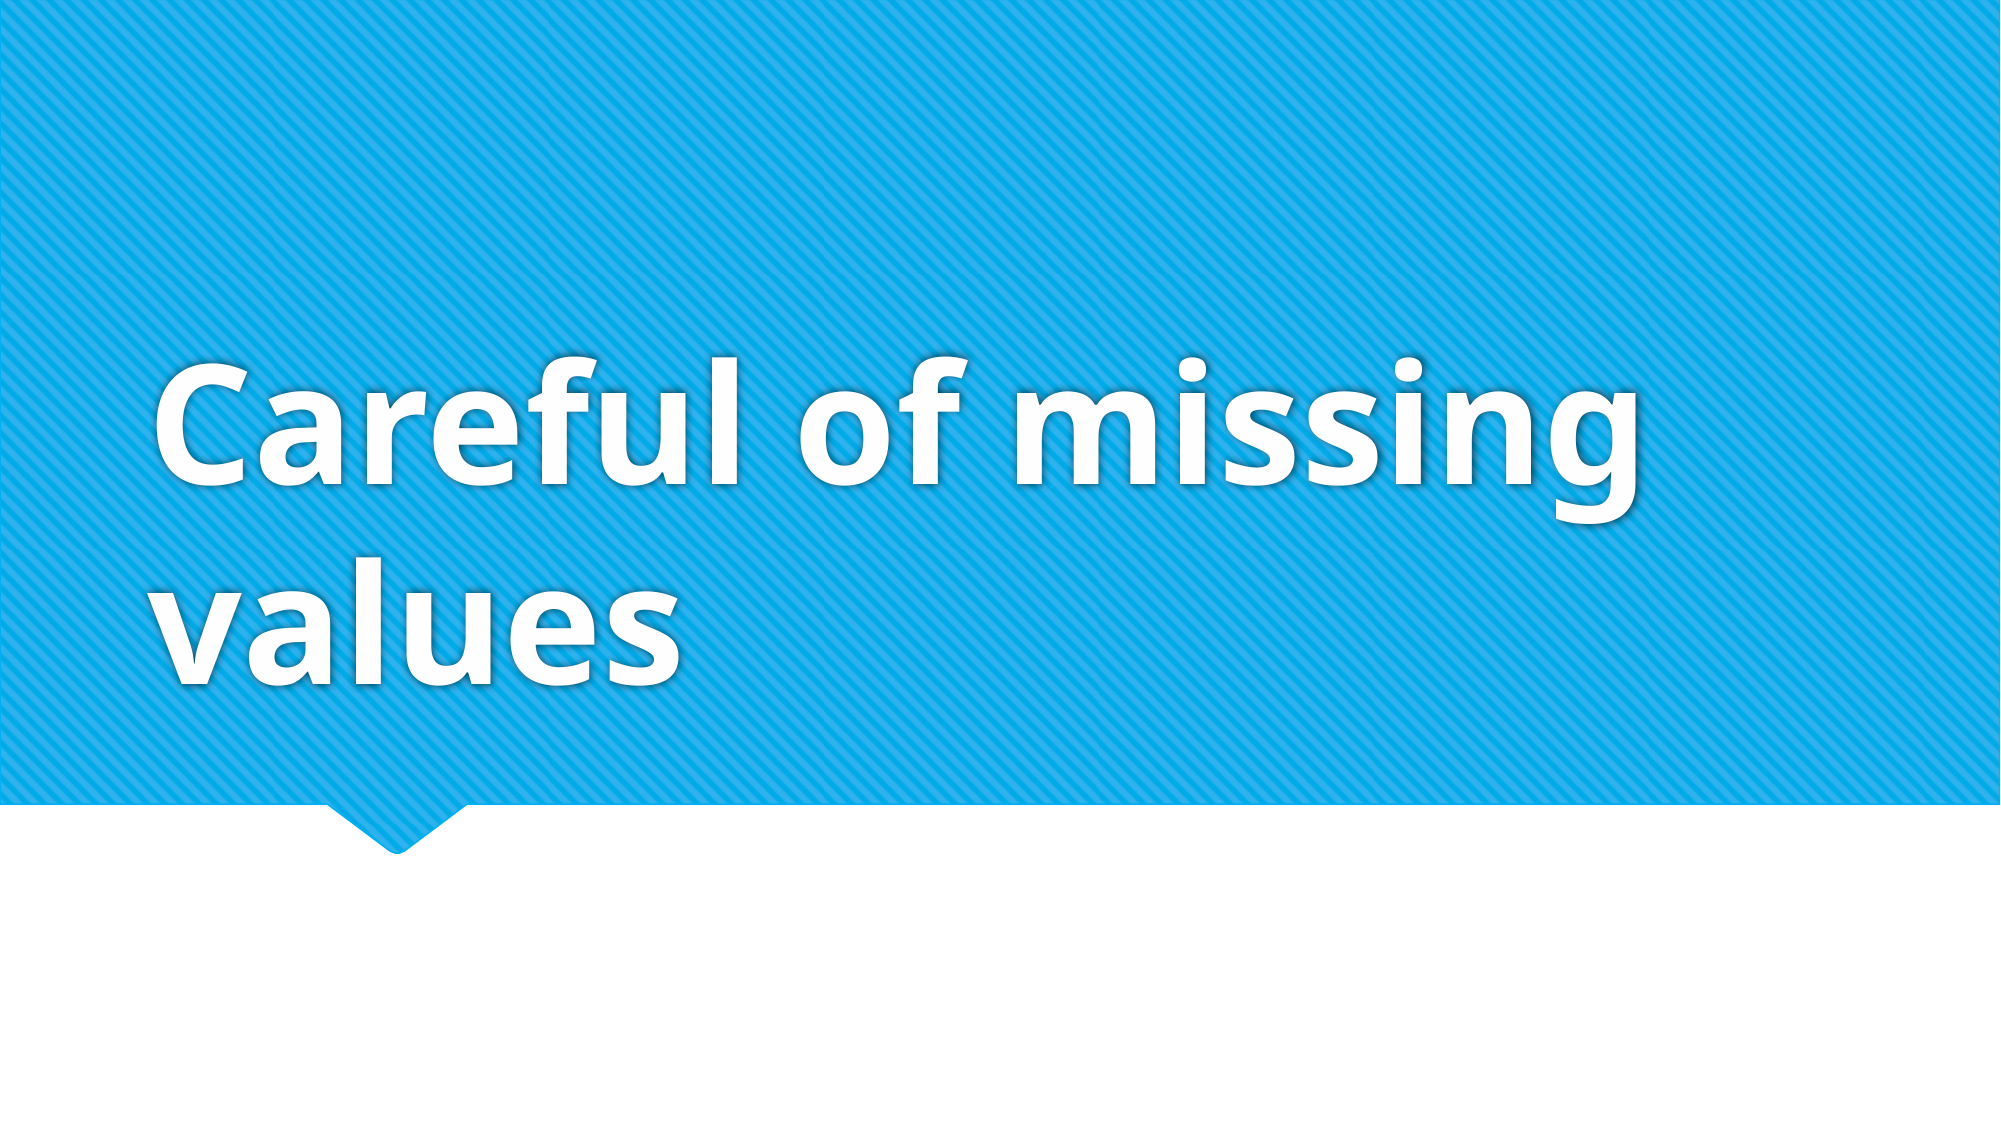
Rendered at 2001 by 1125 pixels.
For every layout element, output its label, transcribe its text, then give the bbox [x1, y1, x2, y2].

title Careful of missing values [132, 237, 1868, 726]
